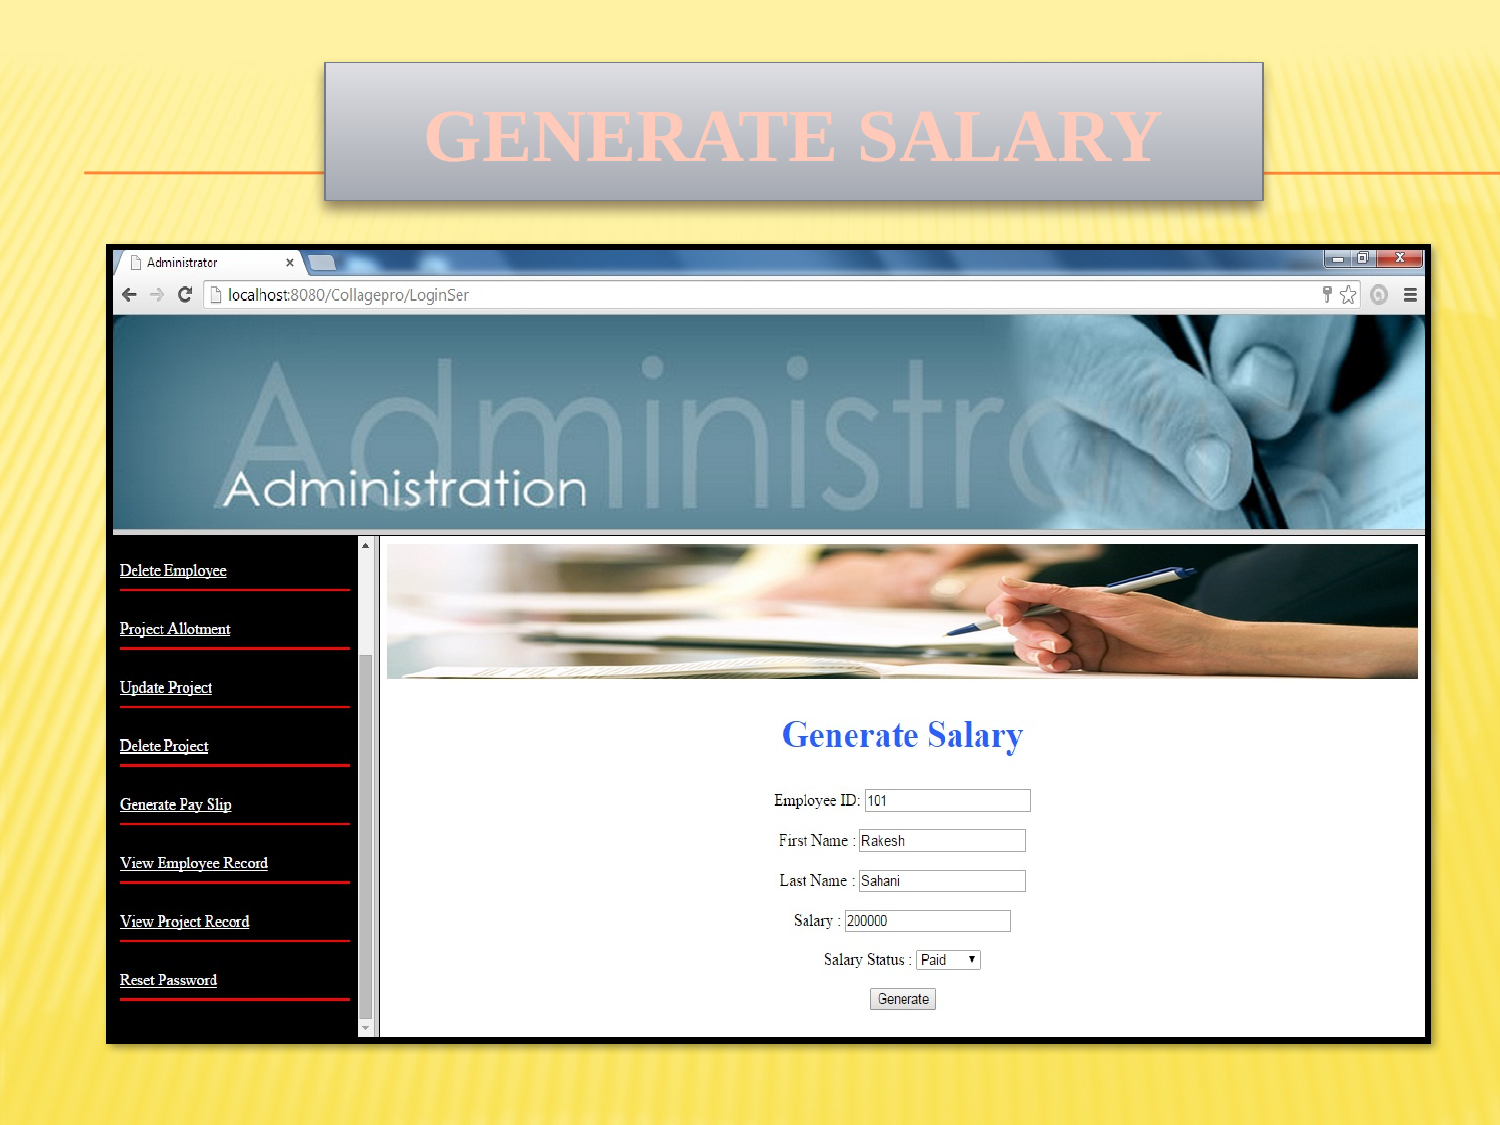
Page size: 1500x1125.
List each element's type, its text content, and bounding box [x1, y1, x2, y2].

picture [112, 249, 1426, 1038]
title GENERATE SALARY [324, 62, 1264, 201]
